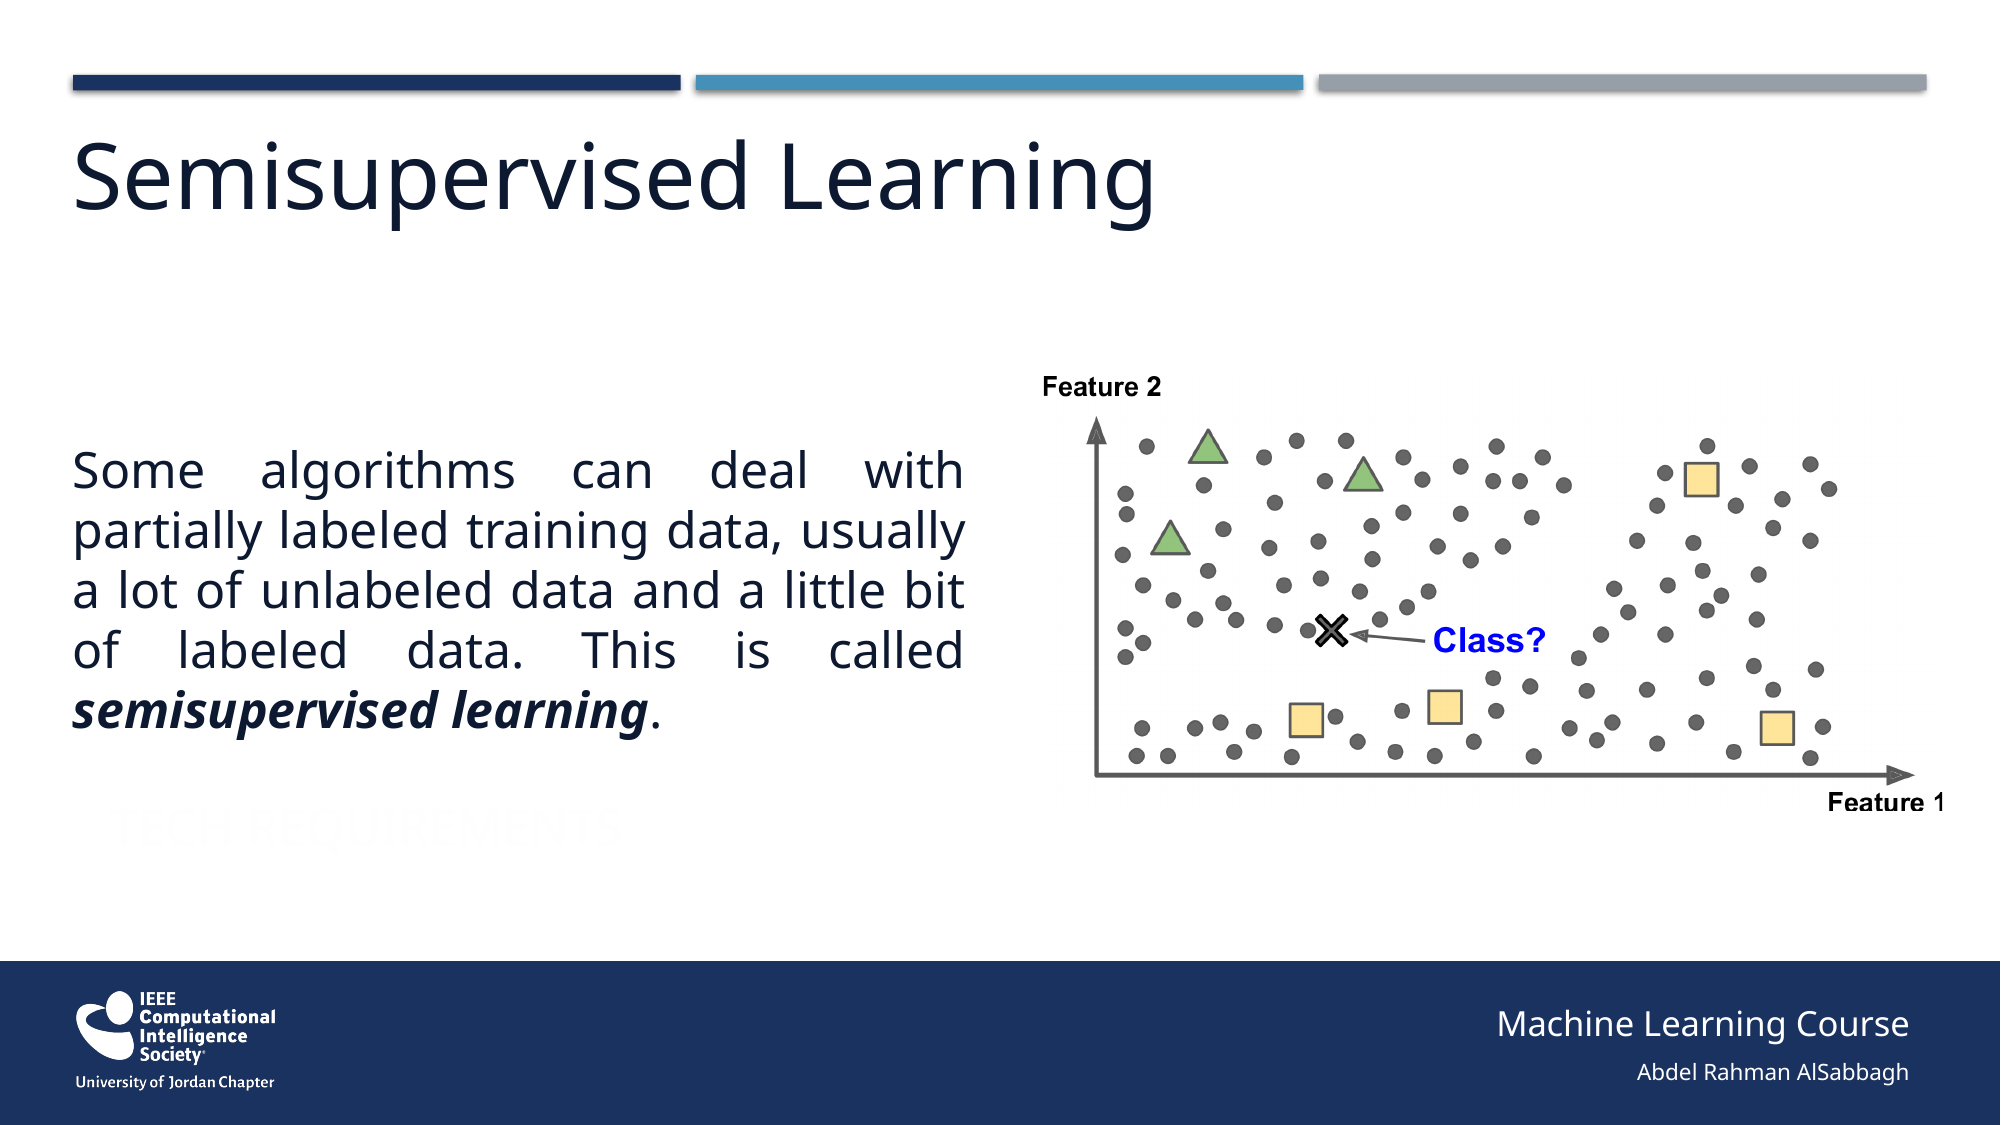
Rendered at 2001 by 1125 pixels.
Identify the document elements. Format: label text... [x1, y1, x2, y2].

text_box Semisupervised Learning [57, 110, 1862, 225]
text_box [0, 961, 2000, 1125]
title Tech Requirements [95, 769, 1905, 863]
picture [1043, 376, 1943, 812]
text_box Some algorithms can deal with partially labeled training data, usually a lot of unlabeled data and a little bit of labeled data. This is called semisupervised learning. [57, 430, 982, 693]
list Machine Learning Course Abdel Rahman AlSabbagh [278, 993, 1925, 1093]
picture [74, 991, 276, 1092]
